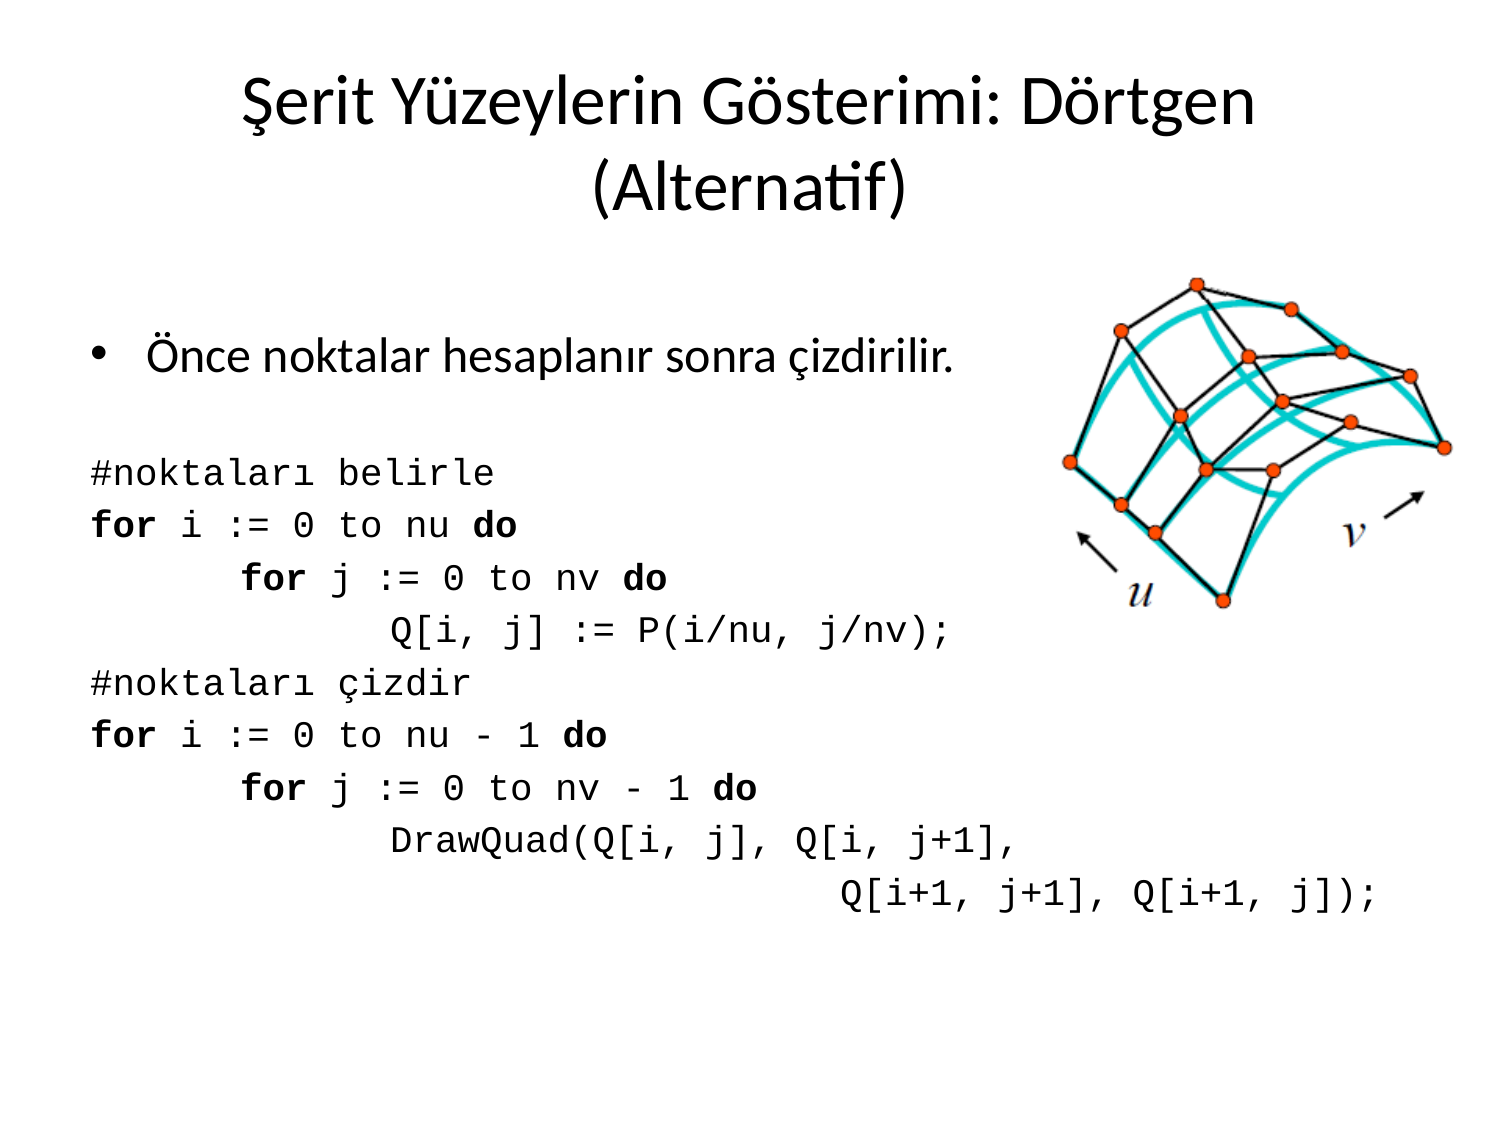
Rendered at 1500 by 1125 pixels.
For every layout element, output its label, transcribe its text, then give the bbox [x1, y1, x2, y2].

picture [1055, 239, 1497, 658]
title Şerit Yüzeylerin Gösterimi: Dörtgen (Alternatif) [75, 45, 1425, 233]
list Önce noktalar hesaplanır sonra çizdirilir. #noktaları belirle for i := 0 to nu do for j := 0 to nv do Q[i, j] := P(i/nu, j/nv); #noktaları çizdir for i := 0 to nu - 1 do for j := 0 to nv - 1 do DrawQuad(Q[i, j], Q[i, j+1], Q[i+1, j+1], Q[i+1, j]); [75, 314, 1459, 1005]
